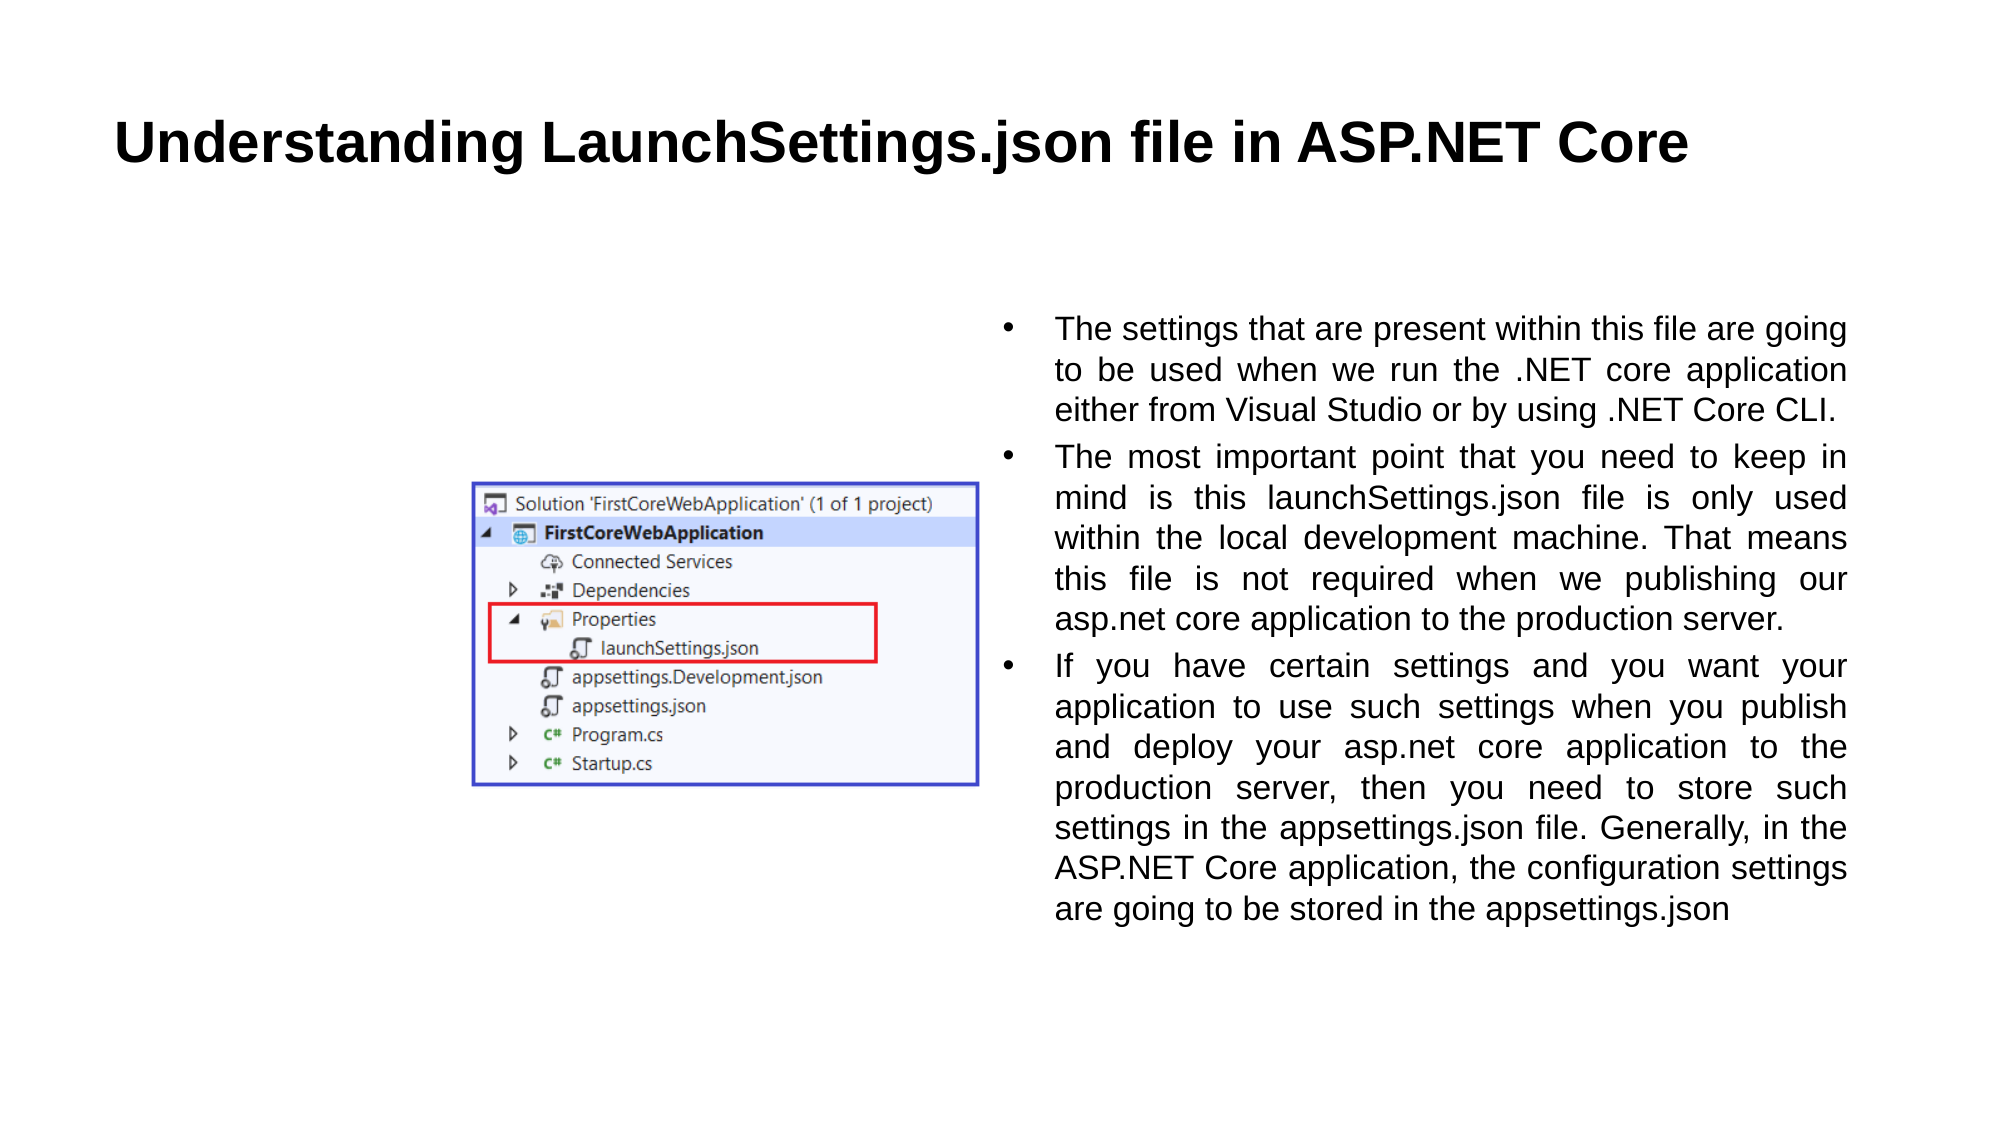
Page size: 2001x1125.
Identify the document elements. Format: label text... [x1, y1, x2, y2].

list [468, 478, 982, 789]
title Understanding LaunchSettings.json file in ASP.NET Core [99, 45, 1900, 233]
list The settings that are present within this file are going to be used when we run the .NET core application either from Visual Studio or by using .NET Core CLI. The most important point that you need to keep in mind is this launchSettings.json file is only used within the local development machine. That means this file is not required when we publishing our asp.net core application to the production server. If you have certain settings and you want your application to use such settings when you publish and deploy your asp.net core application to the production server, then you need to store such settings in the appsettings.json file. Generally, in the ASP.NET Core application, the configuration settings are going to be stored in the appsettings.json [987, 299, 1863, 1014]
